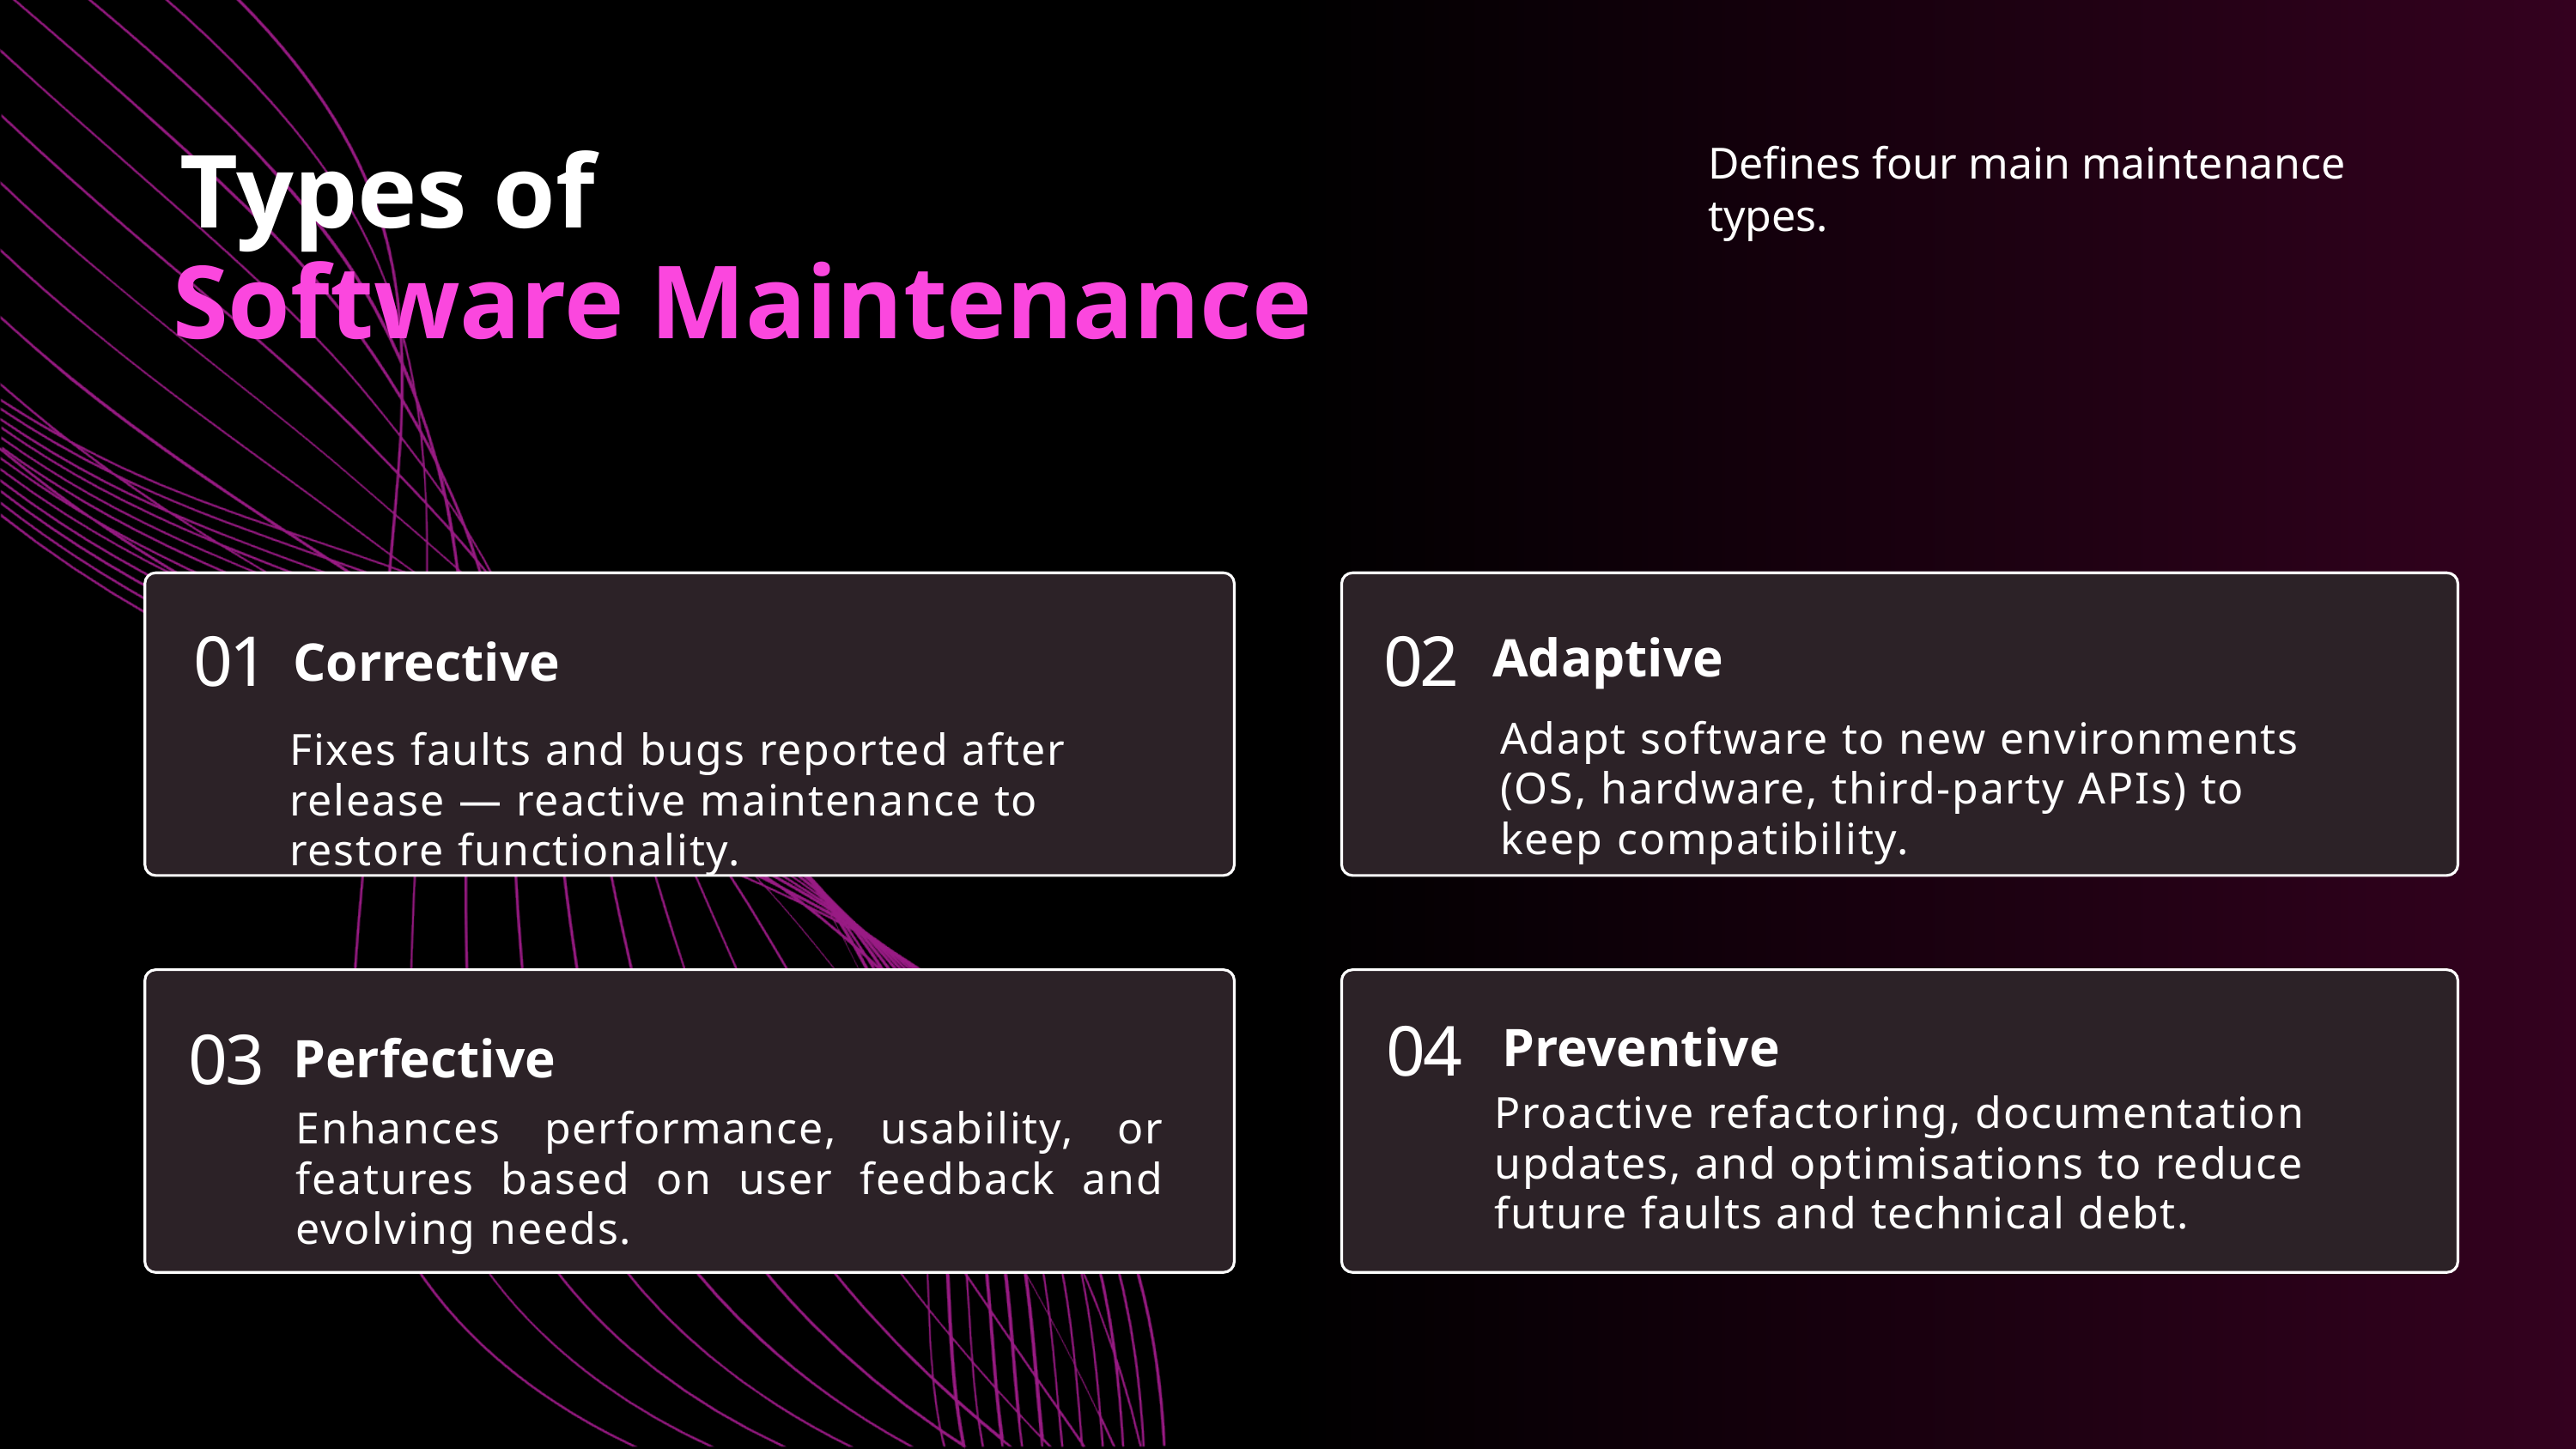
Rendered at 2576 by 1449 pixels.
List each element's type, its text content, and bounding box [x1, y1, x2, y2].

text_box Types of [179, 141, 1457, 244]
text_box Defines four main maintenance types. [1708, 135, 2408, 240]
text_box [144, 969, 1235, 1273]
text_box [0, 0, 1166, 1449]
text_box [1341, 572, 2458, 876]
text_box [144, 572, 1235, 876]
text_box Software Maintenance [173, 244, 1559, 360]
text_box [1341, 969, 2458, 1273]
